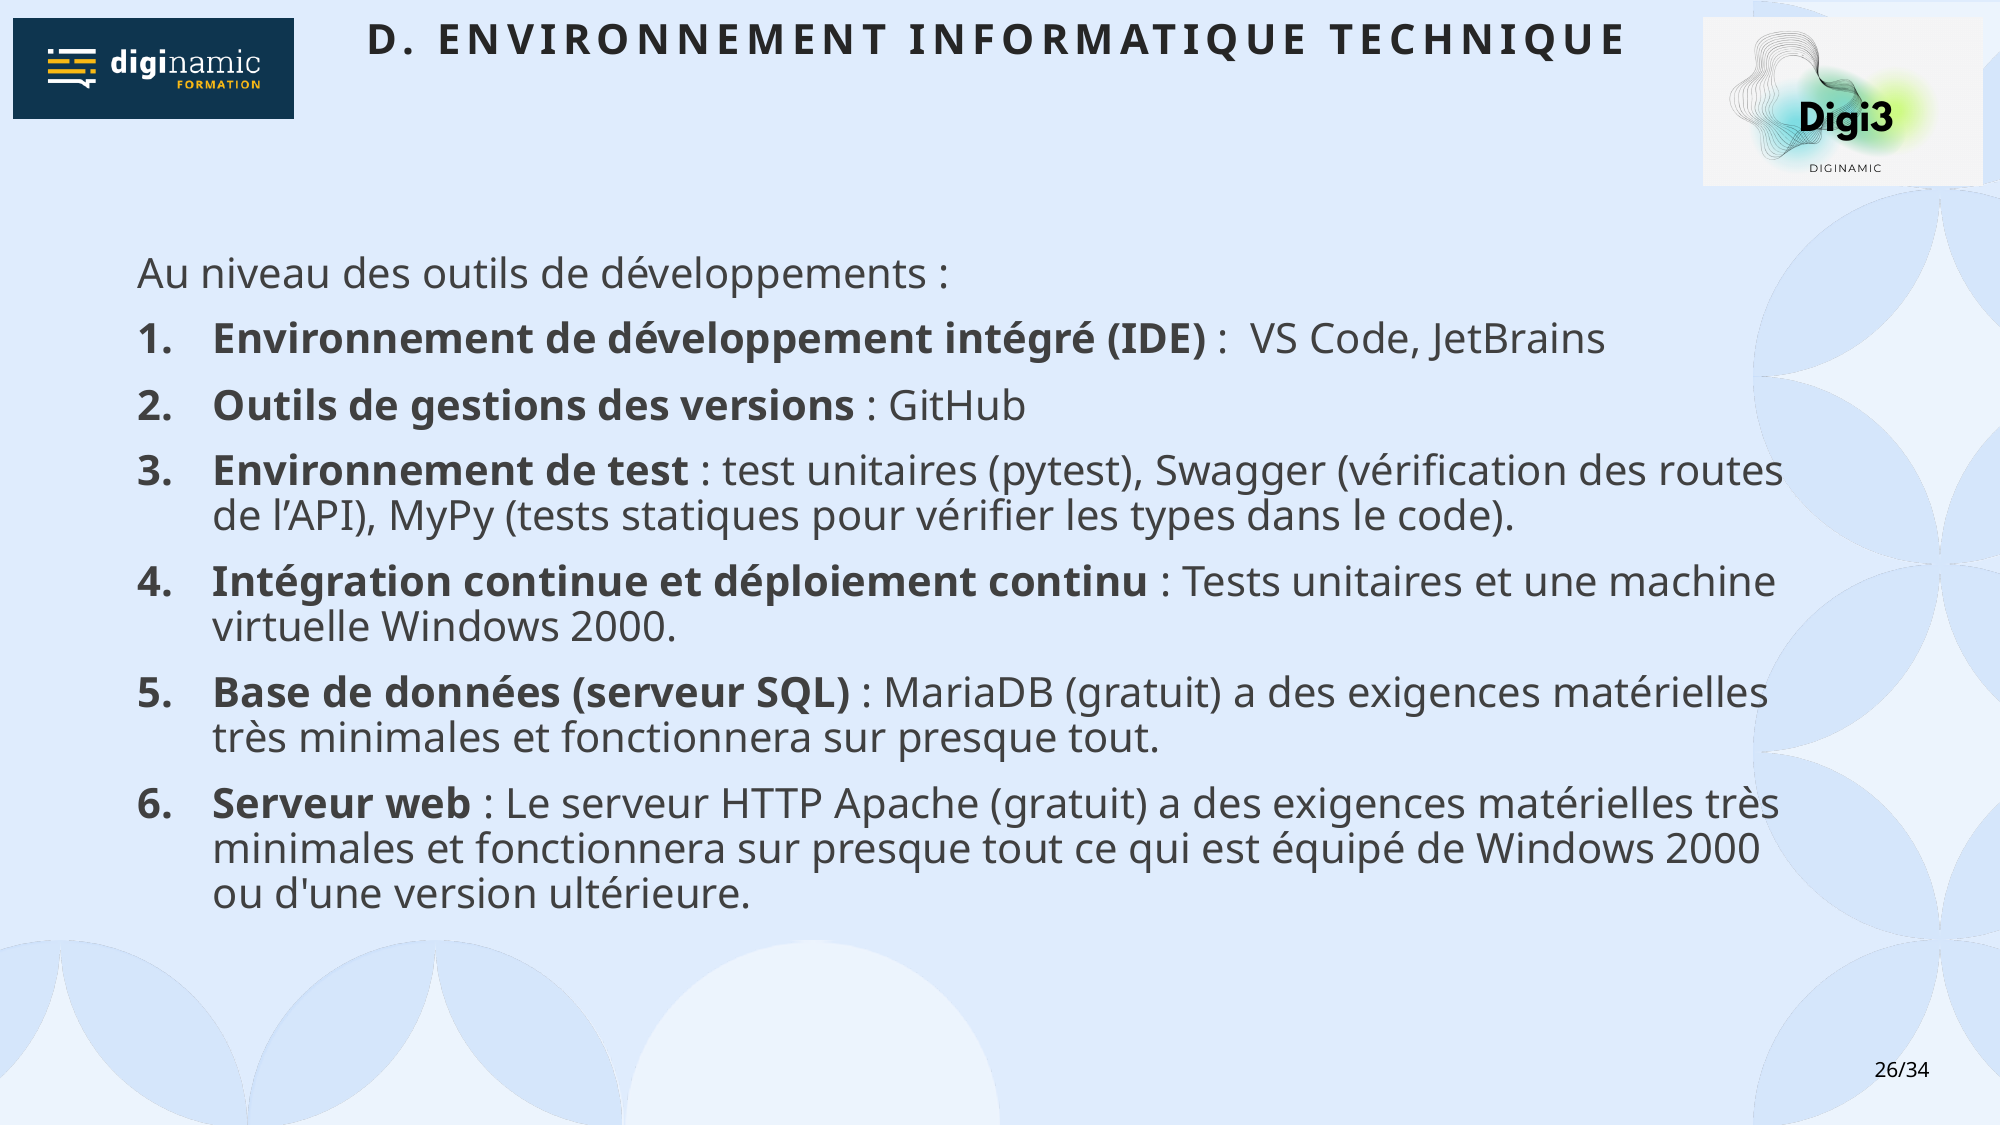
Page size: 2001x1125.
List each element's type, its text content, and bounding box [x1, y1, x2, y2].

picture [13, 18, 294, 119]
slide_number 26/34 [1791, 1047, 1930, 1095]
picture [1703, 1, 2000, 1125]
list Au niveau des outils de développements : Environnement de développement intégré (IDE) : VS Code, JetBrains Outils de gestions des versions : GitHub Environnement de test : test unitaires (pytest), Swagger (vérification des routes de l’API), MyPy (tests statiques pour vérifier les types dans le code). Intégration continue et déploiement continu : Tests unitaires et une machine virtuelle Windows 2000. Base de données (serveur SQL) : MariaDB (gratuit) a des exigences matérielles très minimales et fonctionnera sur presque tout. Serveur web : Le serveur HTTP Apache (gratuit) a des exigences matérielles très minimales et fonctionnera sur presque tout ce qui est équipé de Windows 2000 ou d'une version ultérieure. [138, 252, 1817, 988]
title D. Environnement informatique technique [294, 18, 1703, 81]
picture [0, 940, 1000, 1125]
